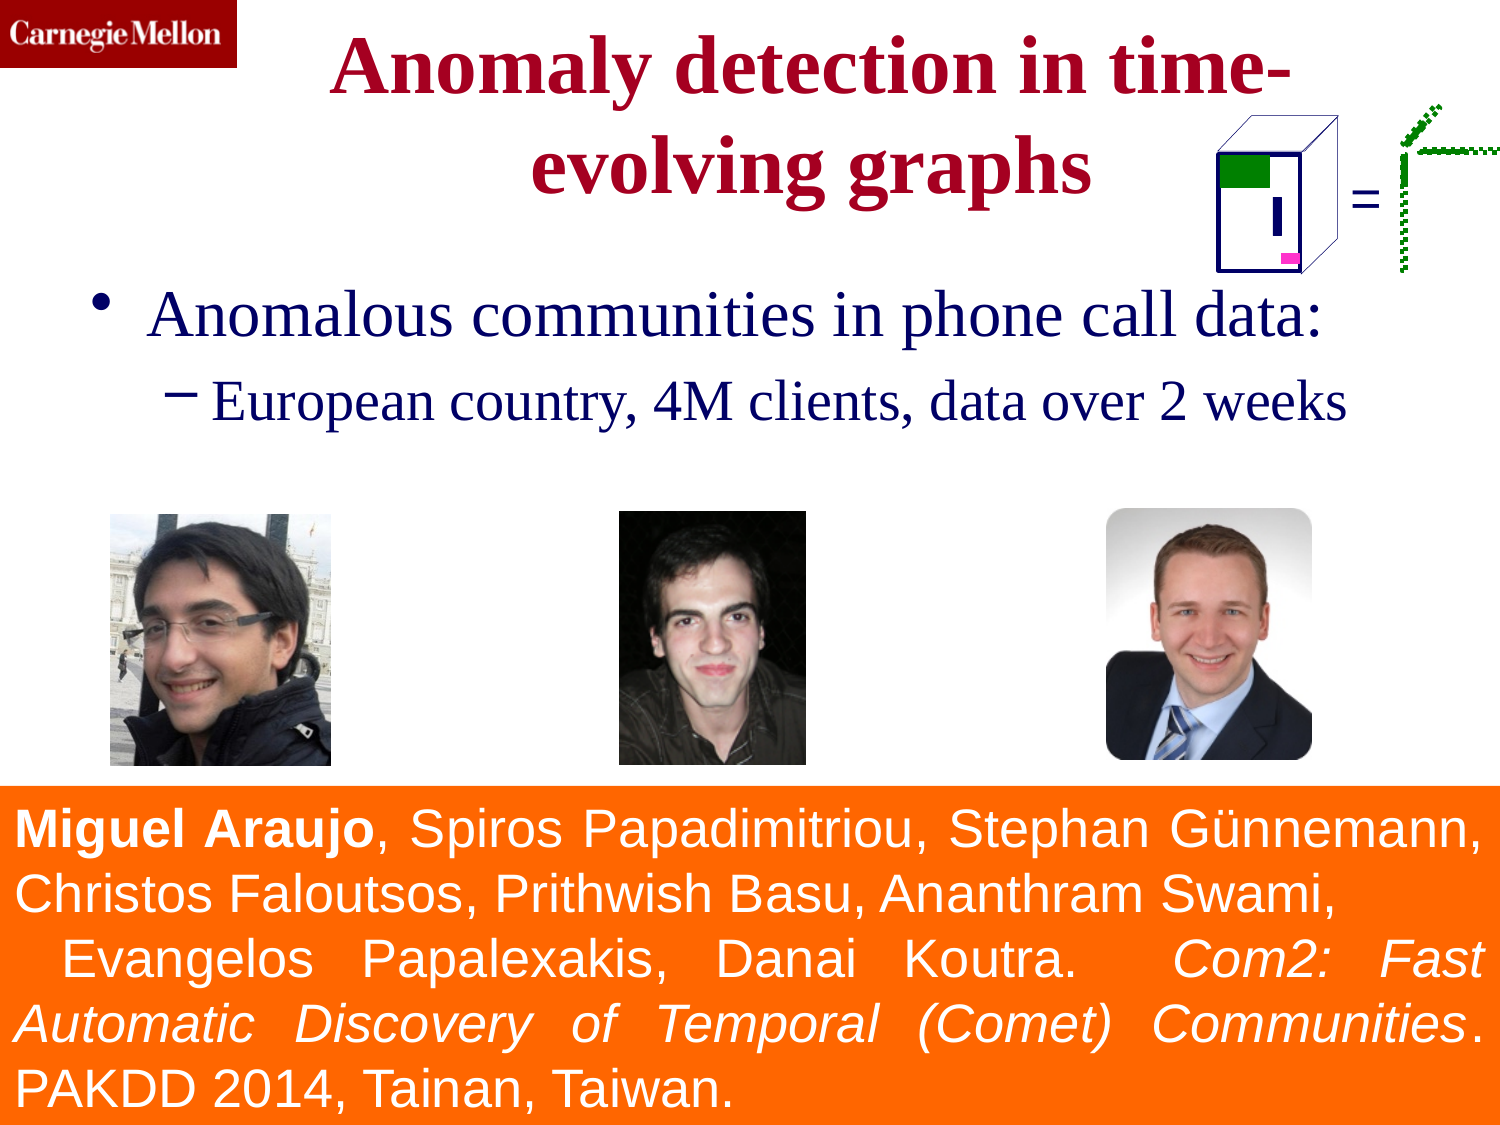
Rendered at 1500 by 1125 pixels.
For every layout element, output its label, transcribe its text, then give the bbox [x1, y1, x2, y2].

picture [1106, 508, 1312, 760]
picture [110, 514, 331, 767]
list Anomalous communities in phone call data: European country, 4M clients, data over 2 weeks ~200 calls to EACH receiver on EACH day! [74, 262, 1426, 785]
picture [619, 511, 806, 765]
picture [0, 0, 237, 68]
text_box Miguel Araujo, Spiros Papadimitriou, Stephan Günnemann, Christos Faloutsos, Prithwish Basu, Ananthram Swami, Evangelos Papalexakis, Danai Koutra. Com2: Fast Automatic Discovery of Temporal (Comet) Communities. PAKDD 2014, Tainan, Taiwan. [0, 785, 1500, 1125]
title Anomaly detection in time-evolving graphs [250, 53, 1373, 167]
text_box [1217, 100, 1500, 275]
